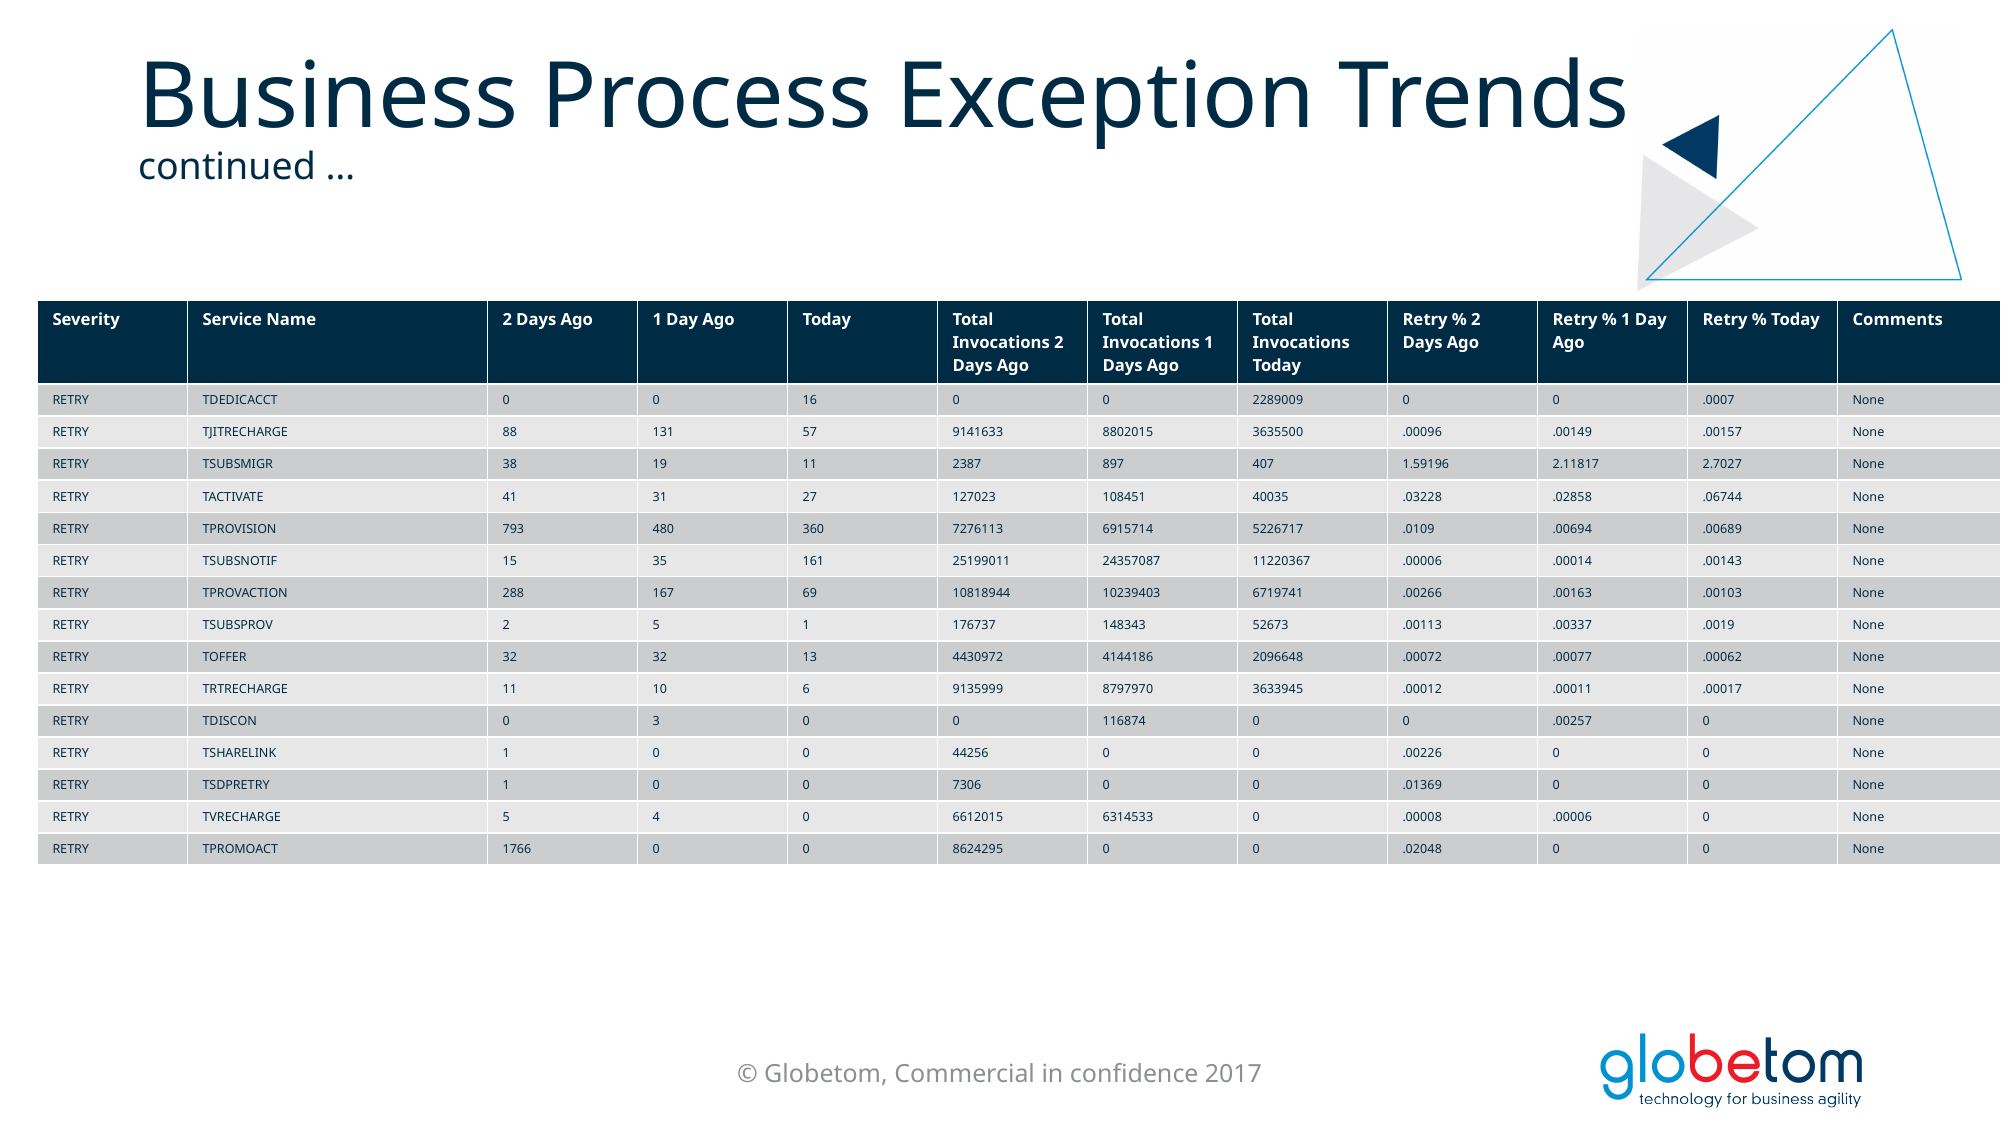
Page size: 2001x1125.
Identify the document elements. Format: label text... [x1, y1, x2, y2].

table_cell 897 [1088, 449, 1237, 479]
table_cell .06744 [1688, 481, 1837, 512]
table_cell 6915714 [1088, 513, 1237, 544]
table_cell None [1838, 738, 2000, 768]
table_cell 8797970 [1088, 674, 1237, 704]
table_cell .00006 [1388, 545, 1537, 576]
table_cell .00163 [1538, 577, 1687, 608]
table_cell None [1838, 706, 2000, 736]
table_cell 57 [788, 417, 937, 447]
table_cell .00012 [1388, 674, 1537, 704]
table_cell None [1838, 577, 2000, 608]
table_cell 0 [1538, 385, 1687, 415]
table_cell 360 [788, 513, 937, 544]
table_cell 0 [1688, 802, 1837, 832]
table_cell 9135999 [938, 674, 1087, 704]
table_cell 161 [788, 545, 937, 576]
table_cell 40035 [1238, 481, 1387, 512]
table_cell 0 [788, 834, 937, 864]
table_cell 148343 [1088, 610, 1237, 640]
table_cell .00337 [1538, 610, 1687, 640]
table_cell 0 [638, 770, 787, 800]
table_header Retry % 2 Days Ago [1388, 301, 1537, 383]
table_cell 0 [638, 738, 787, 768]
table_cell 2387 [938, 449, 1087, 479]
table_cell .00266 [1388, 577, 1537, 608]
table_cell .00006 [1538, 802, 1687, 832]
table_cell 15 [488, 545, 637, 576]
table_cell 52673 [1238, 610, 1387, 640]
table_cell None [1838, 513, 2000, 544]
table_cell RETRY [38, 577, 187, 608]
table_cell 0 [788, 738, 937, 768]
table_cell .00014 [1538, 545, 1687, 576]
table_cell TVRECHARGE [188, 802, 487, 832]
table_cell None [1838, 545, 2000, 576]
table_header Severity [38, 301, 187, 383]
table_cell None [1838, 674, 2000, 704]
table_cell .00143 [1688, 545, 1837, 576]
table_header Retry % Today [1688, 301, 1837, 383]
table_cell 0 [938, 706, 1087, 736]
table_cell 0 [1388, 706, 1537, 736]
table_cell .0019 [1688, 610, 1837, 640]
table_cell TSUBSMIGR [188, 449, 487, 479]
table_cell 131 [638, 417, 787, 447]
table_cell .00017 [1688, 674, 1837, 704]
table_cell 5226717 [1238, 513, 1387, 544]
table_header 2 Days Ago [488, 301, 637, 383]
table_header 1 Day Ago [638, 301, 787, 383]
table_cell None [1838, 417, 2000, 447]
table_cell .00149 [1538, 417, 1687, 447]
table_cell RETRY [38, 513, 187, 544]
table_cell 0 [1538, 770, 1687, 800]
table_cell 25199011 [938, 545, 1087, 576]
table_cell TDEDICACCT [188, 385, 487, 415]
table_cell TRTRECHARGE [188, 674, 487, 704]
table_cell 2.7027 [1688, 449, 1837, 479]
table_cell .00103 [1688, 577, 1837, 608]
table_cell .00226 [1388, 738, 1537, 768]
table_cell 793 [488, 513, 637, 544]
table_cell 4 [638, 802, 787, 832]
table_cell TPROVACTION [188, 577, 487, 608]
table_cell 10 [638, 674, 787, 704]
table_cell 0 [938, 385, 1087, 415]
table_cell 0 [1238, 834, 1387, 864]
table_cell 3633945 [1238, 674, 1387, 704]
table_header Retry % 1 Day Ago [1538, 301, 1687, 383]
table_cell 2289009 [1238, 385, 1387, 415]
table_cell .02048 [1388, 834, 1537, 864]
table_cell RETRY [38, 706, 187, 736]
table_cell 11 [788, 449, 937, 479]
table_cell 4144186 [1088, 642, 1237, 672]
table_cell 127023 [938, 481, 1087, 512]
table_cell 32 [488, 642, 637, 672]
table_cell None [1838, 449, 2000, 479]
table_cell None [1838, 770, 2000, 800]
table_cell 11 [488, 674, 637, 704]
table_cell .00077 [1538, 642, 1687, 672]
table_cell 6612015 [938, 802, 1087, 832]
table_cell 0 [1538, 834, 1687, 864]
table_cell .00157 [1688, 417, 1837, 447]
table_cell TSDPRETRY [188, 770, 487, 800]
table_header Today [788, 301, 937, 383]
table_cell None [1838, 610, 2000, 640]
table_cell 19 [638, 449, 787, 479]
table_cell 2096648 [1238, 642, 1387, 672]
table_cell TPROVISION [188, 513, 487, 544]
table_cell 31 [638, 481, 787, 512]
table_cell .00689 [1688, 513, 1837, 544]
table_cell 0 [1238, 706, 1387, 736]
table_cell 0 [488, 706, 637, 736]
table_cell TSUBSPROV [188, 610, 487, 640]
table_cell 0 [1688, 738, 1837, 768]
table_cell 7276113 [938, 513, 1087, 544]
table_cell .00257 [1538, 706, 1687, 736]
table_cell 5 [488, 802, 637, 832]
table_cell RETRY [38, 417, 187, 447]
table_header Total Invocations Today [1238, 301, 1387, 383]
table_cell 4430972 [938, 642, 1087, 672]
table_cell 0 [1688, 770, 1837, 800]
table_cell 69 [788, 577, 937, 608]
table_cell None [1838, 481, 2000, 512]
table_cell 38 [488, 449, 637, 479]
table_cell 11220367 [1238, 545, 1387, 576]
table_cell .02858 [1538, 481, 1687, 512]
table_cell 167 [638, 577, 787, 608]
table_cell RETRY [38, 545, 187, 576]
table_cell RETRY [38, 385, 187, 415]
table_cell 0 [1088, 834, 1237, 864]
table_cell .0109 [1388, 513, 1537, 544]
table_cell 176737 [938, 610, 1087, 640]
table_cell 35 [638, 545, 787, 576]
table_cell RETRY [38, 802, 187, 832]
table_cell .01369 [1388, 770, 1537, 800]
table_cell 88 [488, 417, 637, 447]
table_cell TJITRECHARGE [188, 417, 487, 447]
table_cell RETRY [38, 834, 187, 864]
table_cell RETRY [38, 770, 187, 800]
table_cell TACTIVATE [188, 481, 487, 512]
table_header Service Name [188, 301, 487, 383]
table_cell 0 [1088, 738, 1237, 768]
table_cell 8802015 [1088, 417, 1237, 447]
table_cell 7306 [938, 770, 1087, 800]
table_cell 0 [638, 385, 787, 415]
table_cell .00694 [1538, 513, 1687, 544]
table_cell 6314533 [1088, 802, 1237, 832]
table_cell 0 [788, 802, 937, 832]
table_cell .00062 [1688, 642, 1837, 672]
table_cell 27 [788, 481, 937, 512]
table_cell None [1838, 802, 2000, 832]
table_cell .00072 [1388, 642, 1537, 672]
table_cell 8624295 [938, 834, 1087, 864]
table_cell RETRY [38, 449, 187, 479]
table_cell .00008 [1388, 802, 1537, 832]
table_cell 24357087 [1088, 545, 1237, 576]
table_cell RETRY [38, 738, 187, 768]
table_cell 0 [1088, 770, 1237, 800]
table_cell 0 [788, 770, 937, 800]
title Business Process Exception Trends continued … [123, 9, 1849, 228]
table_cell 1 [488, 738, 637, 768]
table_cell RETRY [38, 642, 187, 672]
table_header Total Invocations 2 Days Ago [938, 301, 1087, 383]
table_cell 13 [788, 642, 937, 672]
table_cell 0 [1238, 802, 1387, 832]
table_cell 6719741 [1238, 577, 1387, 608]
table_cell .00113 [1388, 610, 1537, 640]
table_cell .00096 [1388, 417, 1537, 447]
table_header Total Invocations 1 Days Ago [1088, 301, 1237, 383]
table_cell 32 [638, 642, 787, 672]
table_cell 9141633 [938, 417, 1087, 447]
picture [1638, 29, 1962, 291]
table_cell RETRY [38, 610, 187, 640]
table_cell 0 [488, 385, 637, 415]
table_cell 116874 [1088, 706, 1237, 736]
table_cell .03228 [1388, 481, 1537, 512]
table_cell TPROMOACT [188, 834, 487, 864]
table_cell .0007 [1688, 385, 1837, 415]
table_cell TSUBSNOTIF [188, 545, 487, 576]
table_cell TDISCON [188, 706, 487, 736]
table_cell 288 [488, 577, 637, 608]
table_cell 407 [1238, 449, 1387, 479]
table_cell 10818944 [938, 577, 1087, 608]
picture [1599, 1032, 1863, 1108]
table_cell 1 [788, 610, 937, 640]
table_cell 1.59196 [1388, 449, 1537, 479]
table_cell 16 [788, 385, 937, 415]
table_cell 0 [788, 706, 937, 736]
table_cell 0 [1388, 385, 1537, 415]
table_cell 0 [1088, 385, 1237, 415]
table_cell None [1838, 834, 2000, 864]
table_cell 0 [1688, 834, 1837, 864]
table_cell 2 [488, 610, 637, 640]
table_cell 3635500 [1238, 417, 1387, 447]
table_cell TOFFER [188, 642, 487, 672]
table_cell RETRY [38, 481, 187, 512]
table_cell 6 [788, 674, 937, 704]
table_cell 0 [1688, 706, 1837, 736]
table_cell 0 [1238, 738, 1387, 768]
table_cell 108451 [1088, 481, 1237, 512]
table_cell TSHARELINK [188, 738, 487, 768]
table_cell None [1838, 385, 2000, 415]
table_cell 0 [638, 834, 787, 864]
table_cell 480 [638, 513, 787, 544]
table_cell 0 [1238, 770, 1387, 800]
table_cell 41 [488, 481, 637, 512]
table_cell 0 [1538, 738, 1687, 768]
footer © Globetom, Commercial in confidence 2017 [662, 1042, 1338, 1103]
table_cell RETRY [38, 674, 187, 704]
table_cell 3 [638, 706, 787, 736]
table_cell 10239403 [1088, 577, 1237, 608]
table_cell 5 [638, 610, 787, 640]
table_cell None [1838, 642, 2000, 672]
table_header Comments [1838, 301, 2000, 383]
table_cell 1 [488, 770, 637, 800]
table_cell 44256 [938, 738, 1087, 768]
table_cell .00011 [1538, 674, 1687, 704]
table_cell 2.11817 [1538, 449, 1687, 479]
table_cell 1766 [488, 834, 637, 864]
